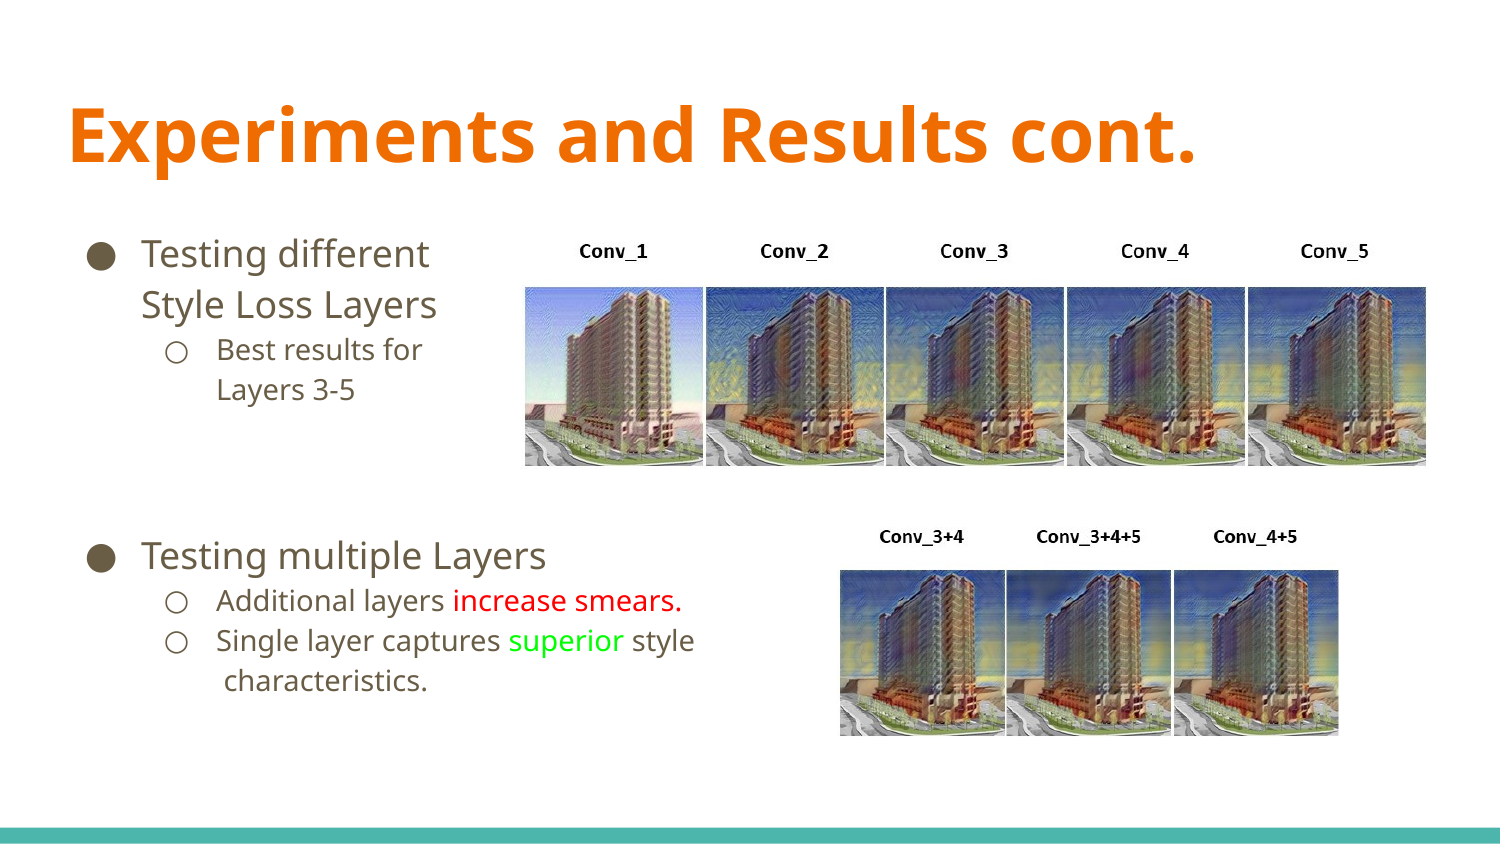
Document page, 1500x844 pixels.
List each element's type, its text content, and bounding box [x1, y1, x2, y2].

title Experiments and Results cont. [51, 72, 1449, 189]
picture [521, 233, 1430, 469]
picture [837, 520, 1339, 737]
list Testing different Style Loss Layers Best results for Layers 3-5 Testing multiple Layers Additional layers increase smears. Single layer captures superior style characteristics. [51, 207, 1449, 750]
